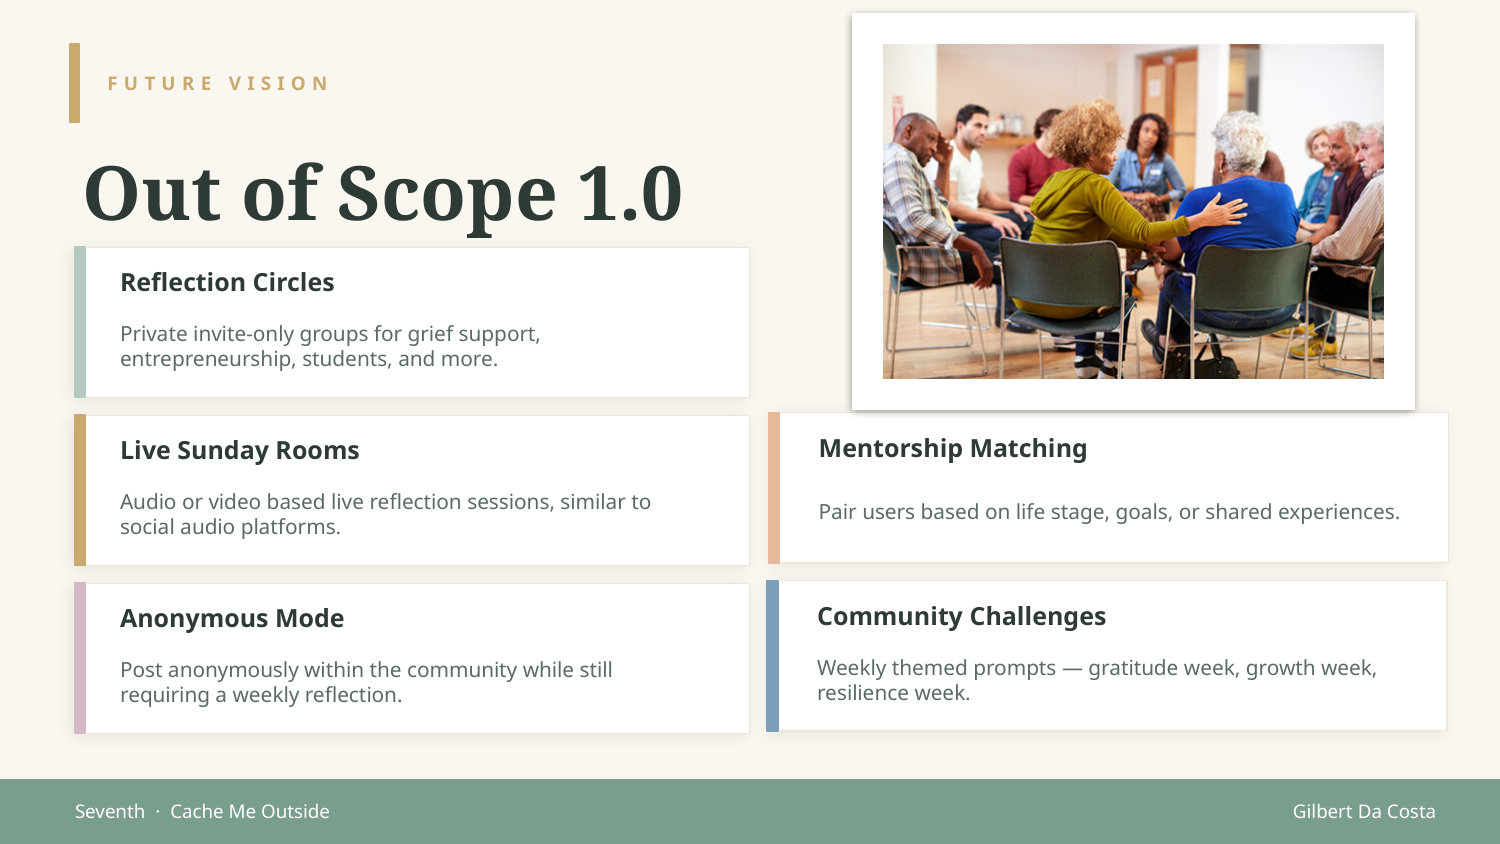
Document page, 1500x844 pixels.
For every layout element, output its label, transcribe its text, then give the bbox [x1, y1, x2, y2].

text_box Out of Scope 1.0 [75, 138, 846, 334]
text_box Community Challenges [809, 593, 1410, 638]
text_box Weekly themed prompts — gratitude week, growth week, resilience week. [809, 646, 1410, 712]
text_box FUTURE VISION [100, 64, 846, 102]
text_box [780, 412, 1449, 563]
text_box [70, 43, 79, 122]
text_box Live Sunday Rooms [112, 427, 713, 473]
text_box [86, 415, 750, 566]
text_box Anonymous Mode [112, 595, 713, 641]
text_box [74, 247, 86, 398]
text_box [74, 415, 86, 566]
text_box Private invite-only groups for grief support, entrepreneurship, students, and more. [112, 313, 713, 379]
text_box [768, 412, 780, 563]
text_box Pair users based on life stage, goals, or shared experiences. [811, 491, 1412, 531]
text_box [778, 580, 1448, 731]
text_box Seventh · Cache Me Outside [67, 792, 1285, 830]
text_box [767, 580, 778, 731]
text_box Mentorship Matching [811, 425, 1412, 470]
text_box Gilbert Da Costa [1285, 792, 1500, 831]
text_box [0, 779, 1500, 844]
picture [882, 44, 1384, 379]
text_box Post anonymously within the community while still requiring a weekly reflection. [112, 649, 713, 715]
text_box [86, 583, 750, 734]
text_box Audio or video based live reflection sessions, similar to social audio platforms. [112, 481, 713, 547]
text_box [86, 247, 750, 398]
text_box [74, 583, 86, 734]
text_box Reflection Circles [112, 259, 713, 305]
